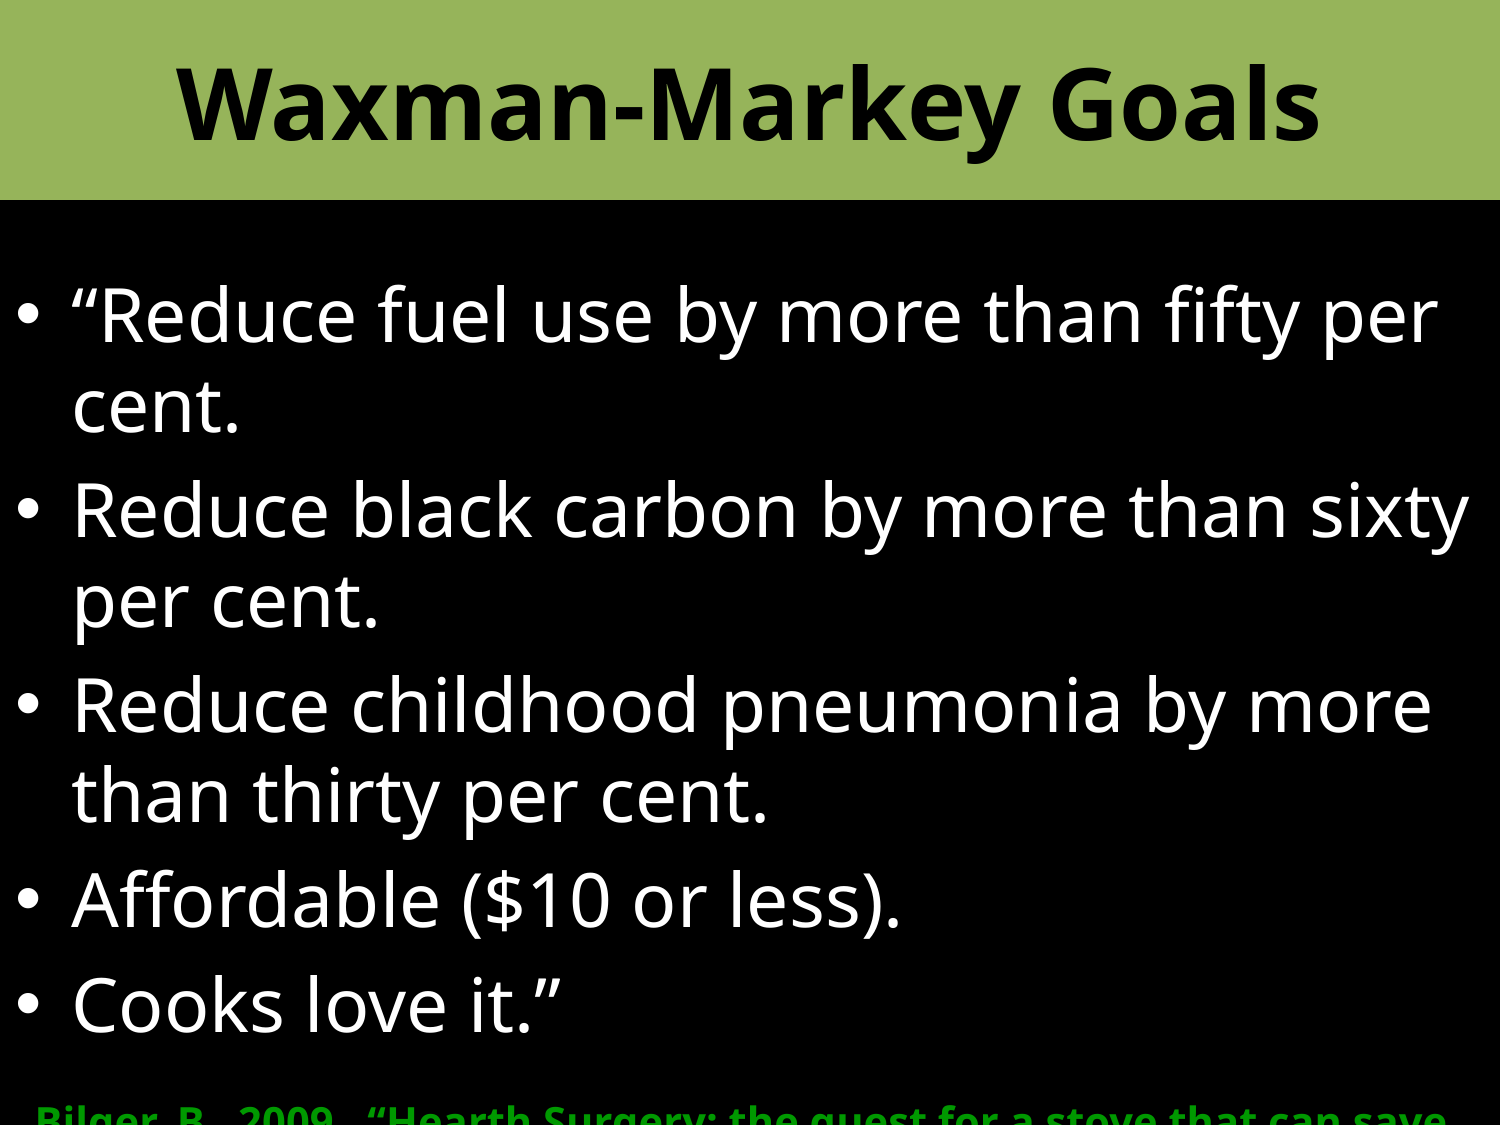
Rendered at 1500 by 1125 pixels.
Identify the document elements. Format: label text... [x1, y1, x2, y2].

list “Reduce fuel use by more than fifty per cent. Reduce black carbon by more than sixty per cent. Reduce childhood pneumonia by more than thirty per cent. Affordable ($10 or less). Cooks love it.” Bilger, B. 2009. “Hearth Surgery: the quest for a stove that can save the world. The New Yorker Magazine, December 21, 2009: 88 [0, 200, 1500, 1125]
title Waxman-Markey Goals [0, 0, 1500, 200]
